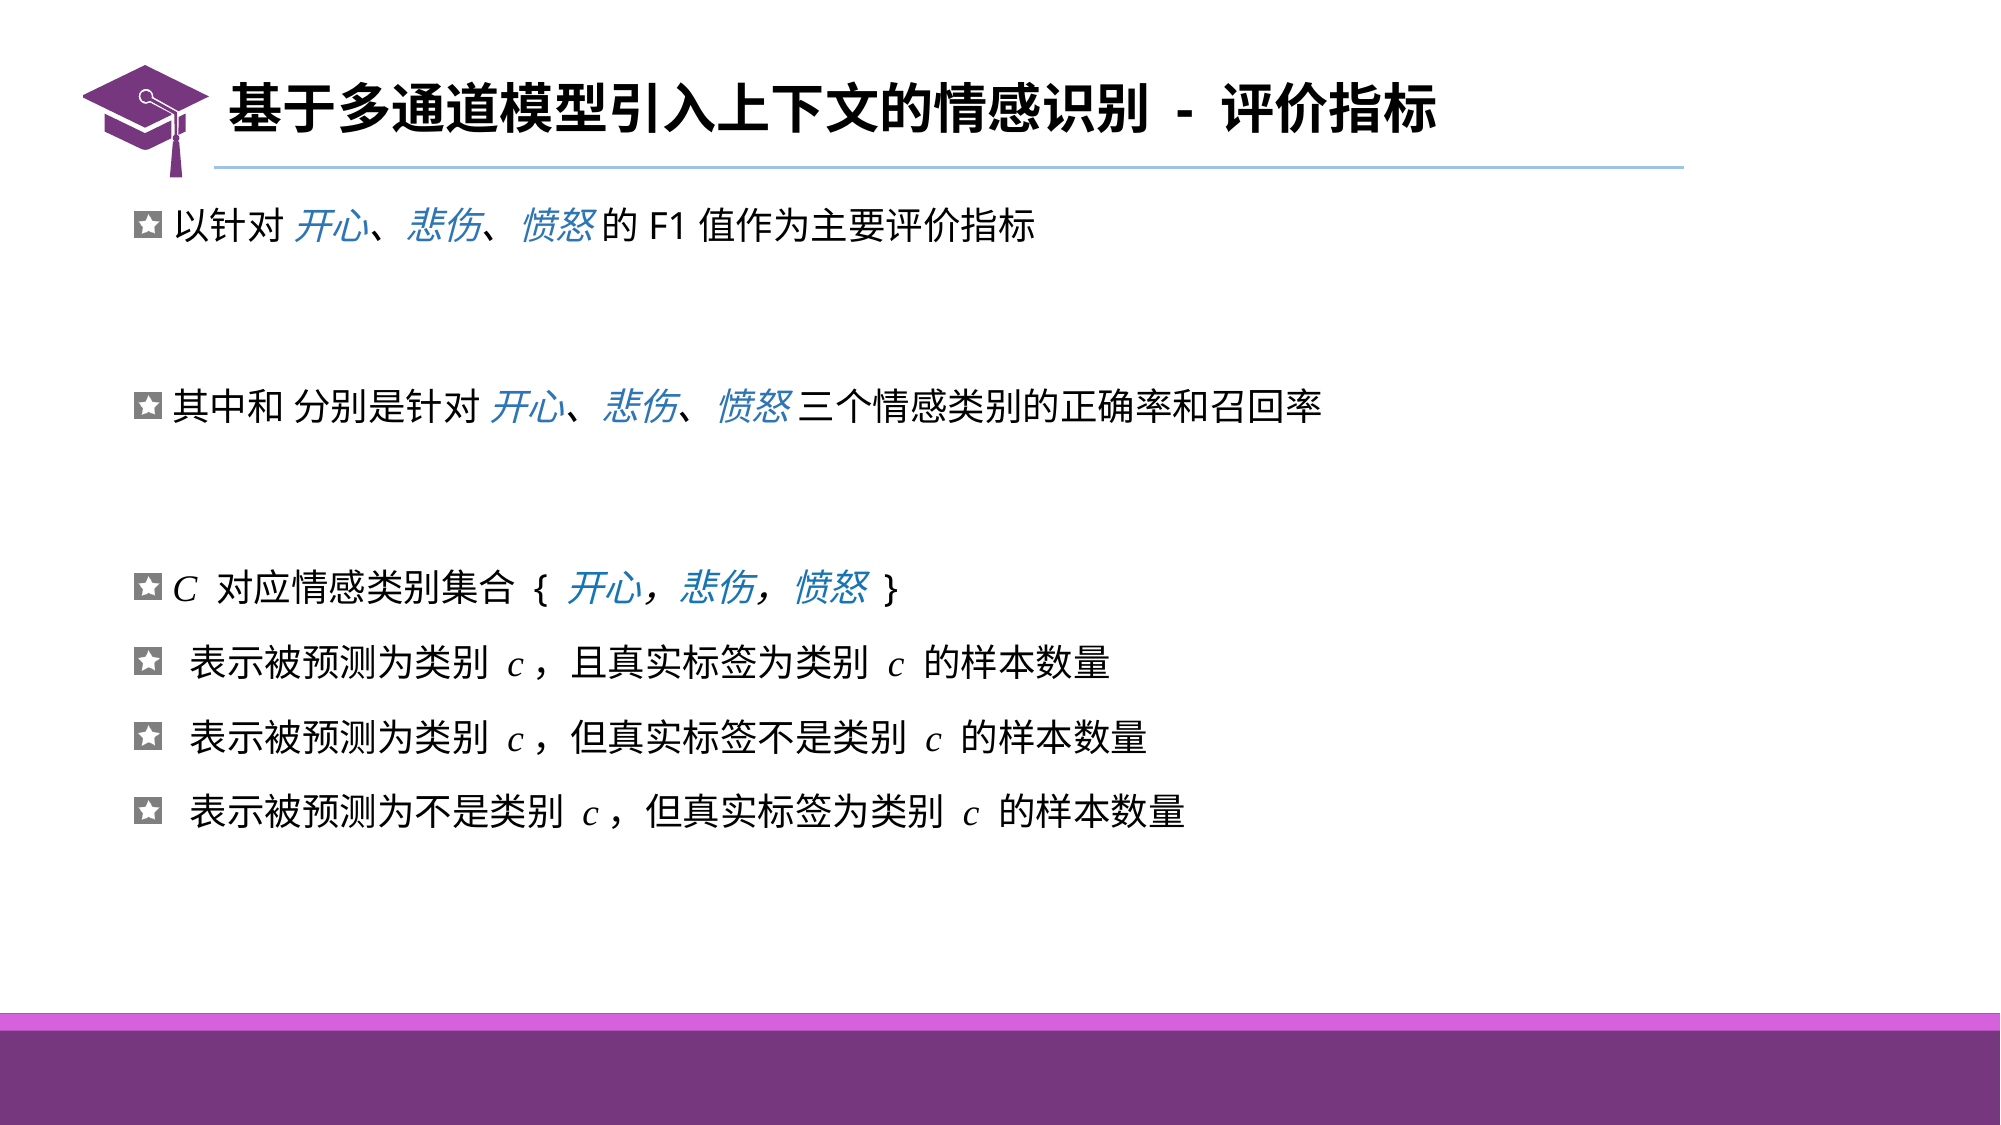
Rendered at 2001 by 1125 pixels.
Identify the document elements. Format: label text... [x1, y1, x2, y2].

picture [134, 211, 162, 238]
title 基于多通道模型引入上下文的情感识别 - 评价指标 [213, 55, 1589, 166]
picture [134, 797, 162, 824]
picture [134, 392, 162, 419]
picture [134, 647, 162, 675]
picture [134, 573, 162, 600]
picture [134, 722, 162, 750]
text_box [83, 65, 209, 178]
text_box [0, 1032, 2000, 1125]
text_box [0, 1012, 2000, 1032]
